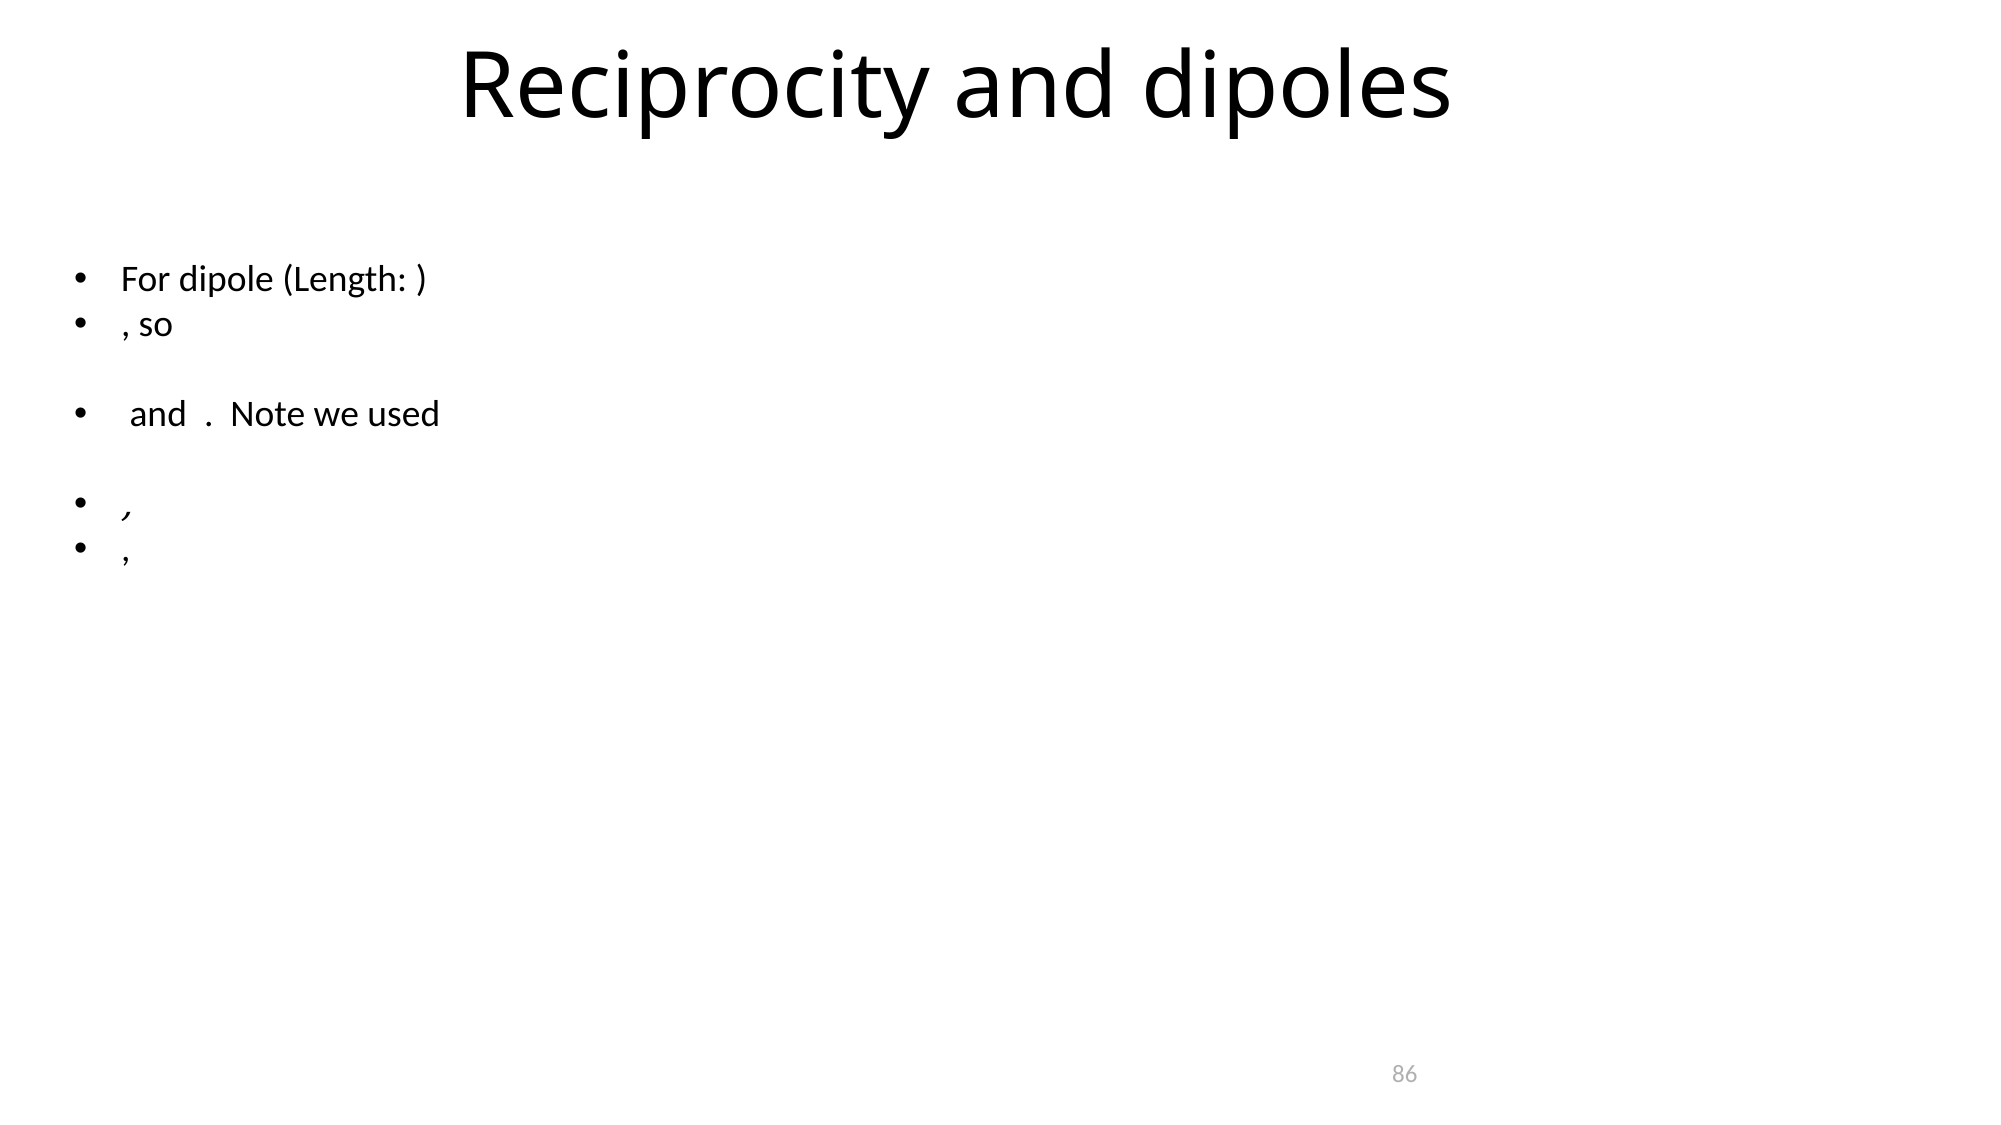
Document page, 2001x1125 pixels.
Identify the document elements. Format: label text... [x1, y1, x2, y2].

slide_number 86 [1074, 738, 1425, 1125]
text_box Reciprocity and dipoles [35, 26, 1878, 137]
